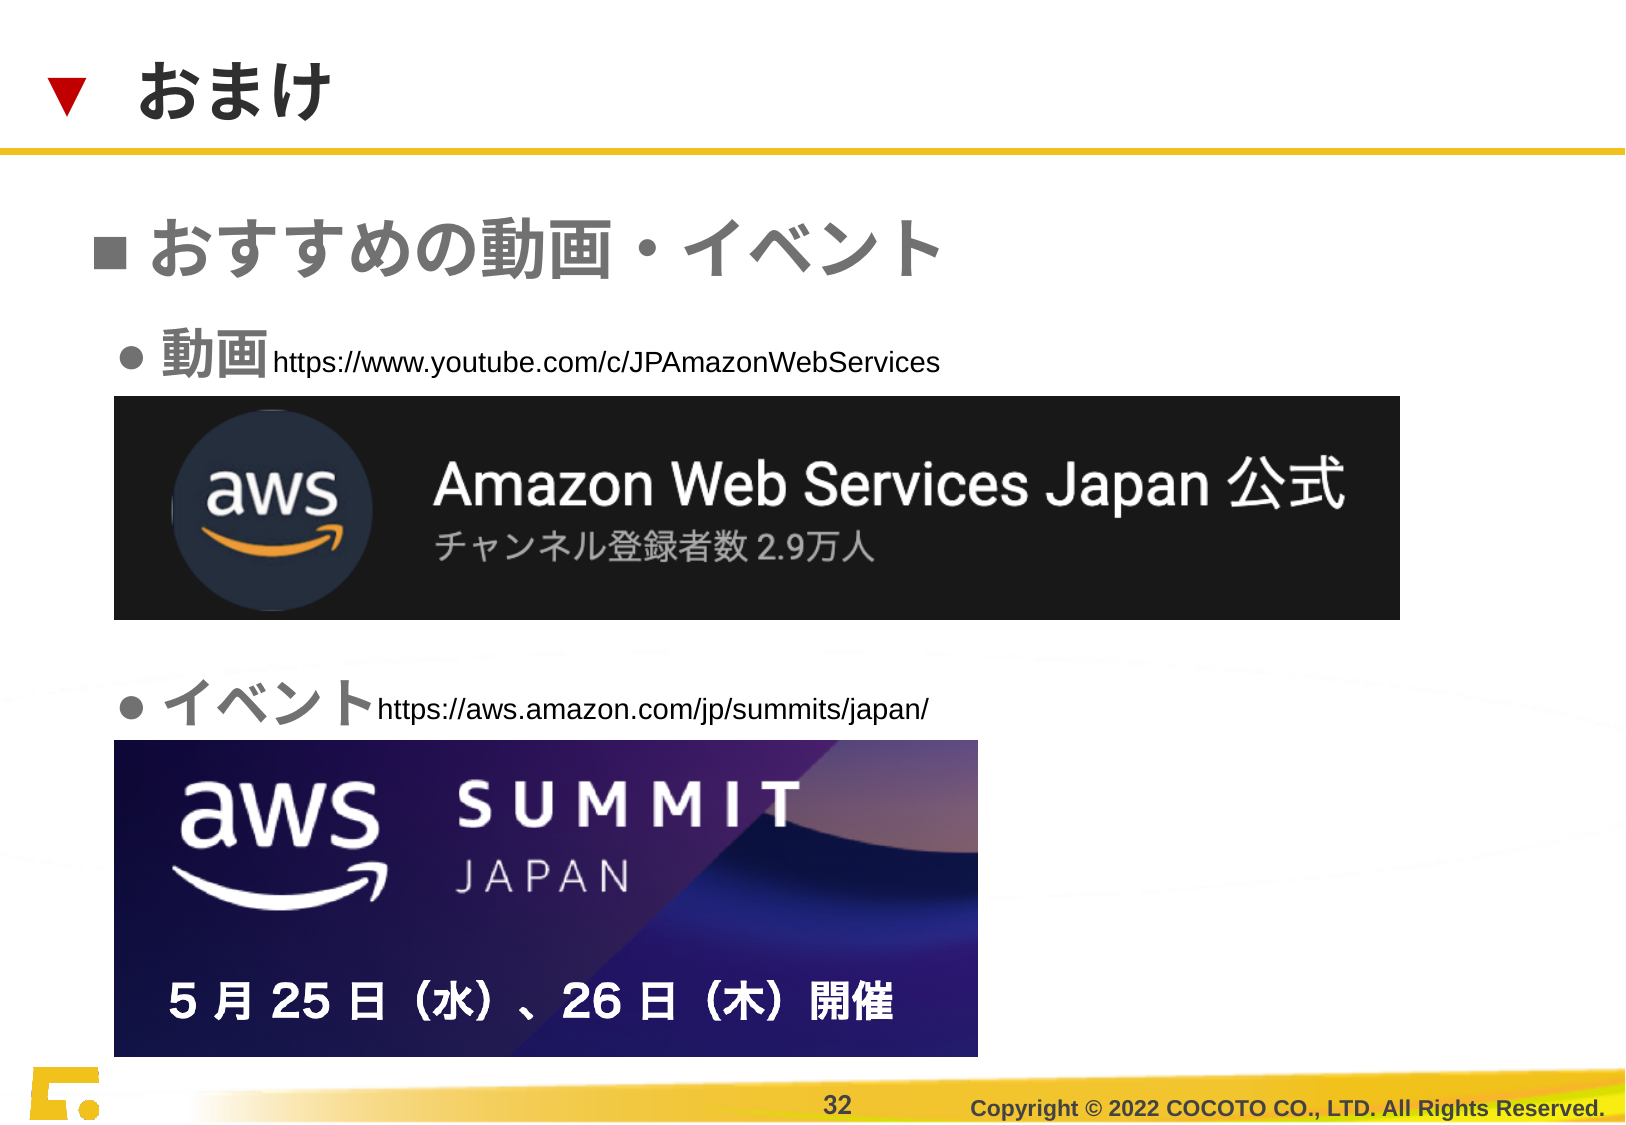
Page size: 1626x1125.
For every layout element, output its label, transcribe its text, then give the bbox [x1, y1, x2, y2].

text_box ●動画 [100, 311, 1568, 409]
text_box ▼ おまけ [19, 31, 1625, 130]
text_box ●イベント [100, 661, 1568, 759]
text_box https://www.youtube.com/c/JPAmazonWebServices [257, 327, 1024, 393]
footer Copyright © 2022 COCOTO CO., LTD. All Rights Reserved. [915, 1085, 1618, 1125]
text_box ■おすすめの動画・イベント [75, 198, 1604, 308]
text_box https://aws.amazon.com/jp/summits/japan/ [362, 674, 1079, 740]
picture [0, 0, 1626, 1125]
